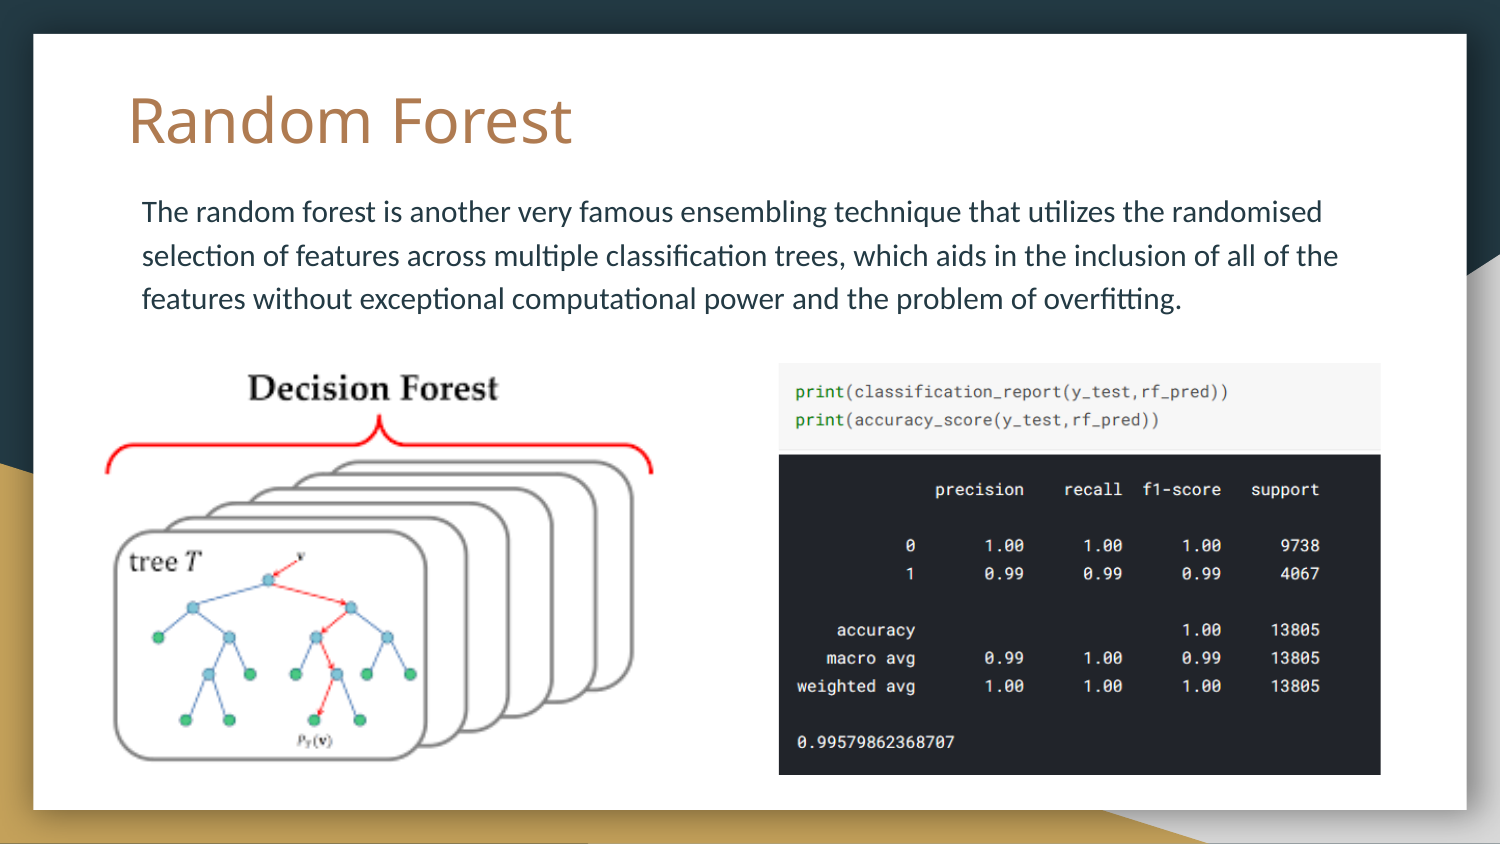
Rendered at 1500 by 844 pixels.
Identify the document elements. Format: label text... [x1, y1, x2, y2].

picture [98, 369, 660, 769]
list The random forest is another very famous ensembling technique that utilizes the randomised selection of features across multiple classification trees, which aids in the inclusion of all of the features without exceptional computational power and the problem of overfitting. [126, 171, 1359, 328]
picture [778, 362, 1381, 775]
title Random Forest [112, 66, 1344, 223]
